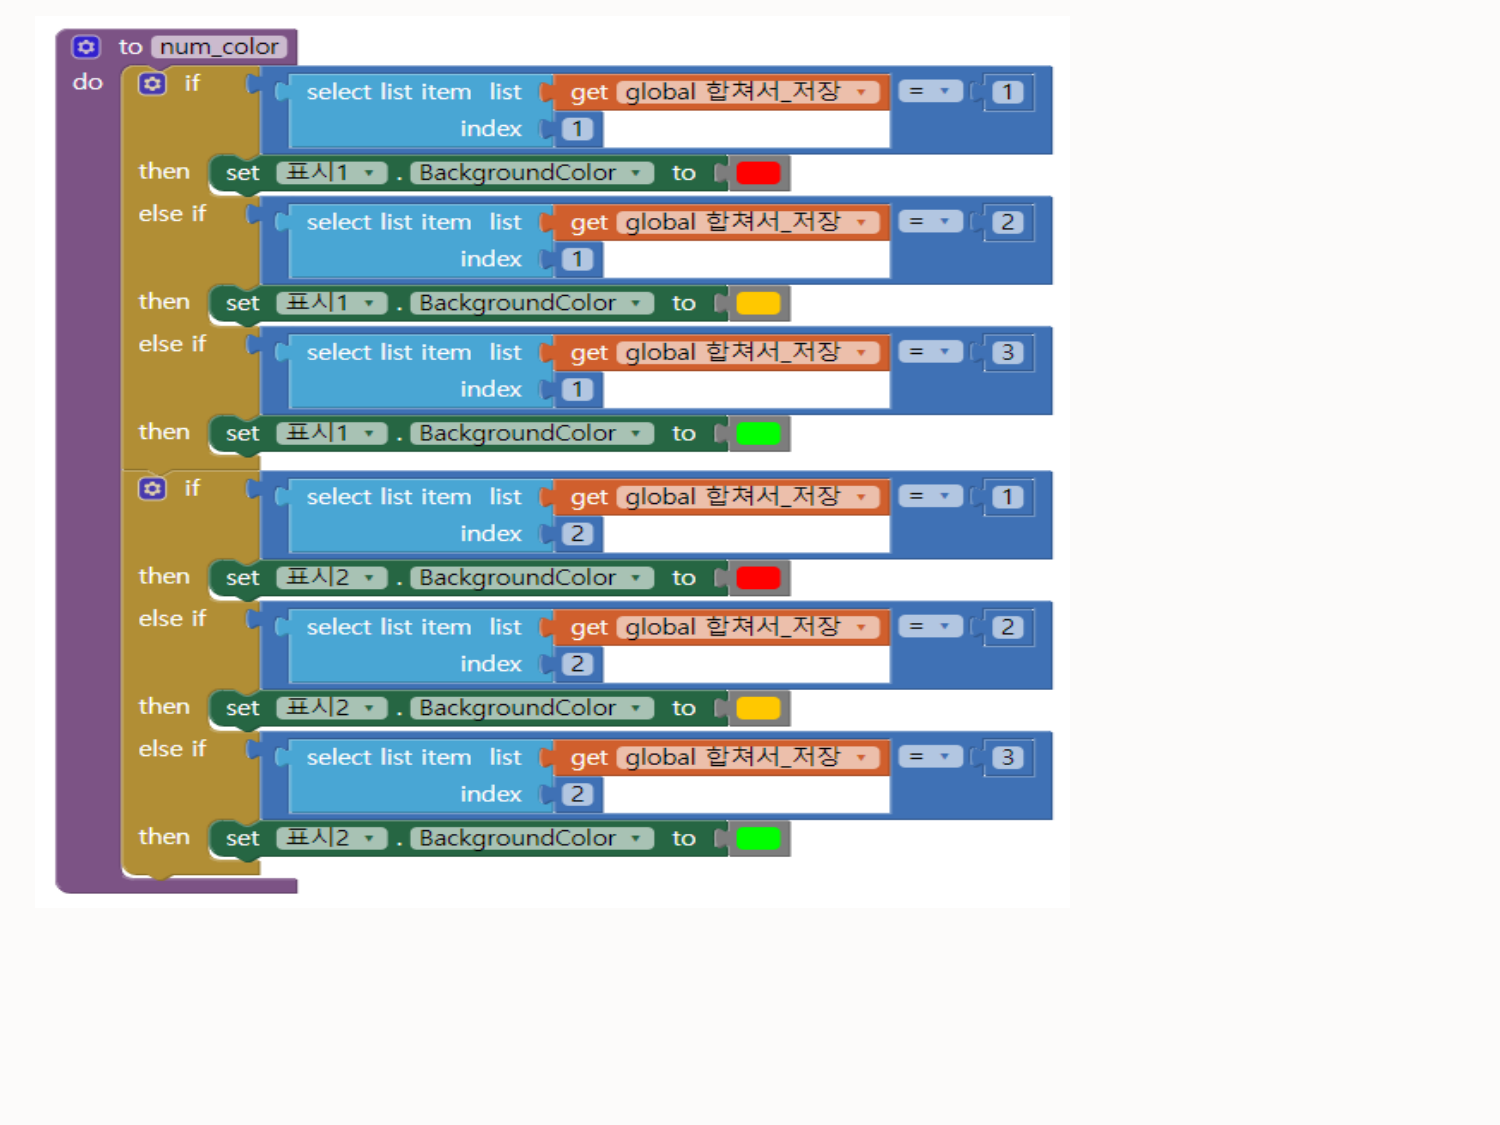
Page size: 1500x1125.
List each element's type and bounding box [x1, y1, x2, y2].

picture [35, 16, 1070, 908]
